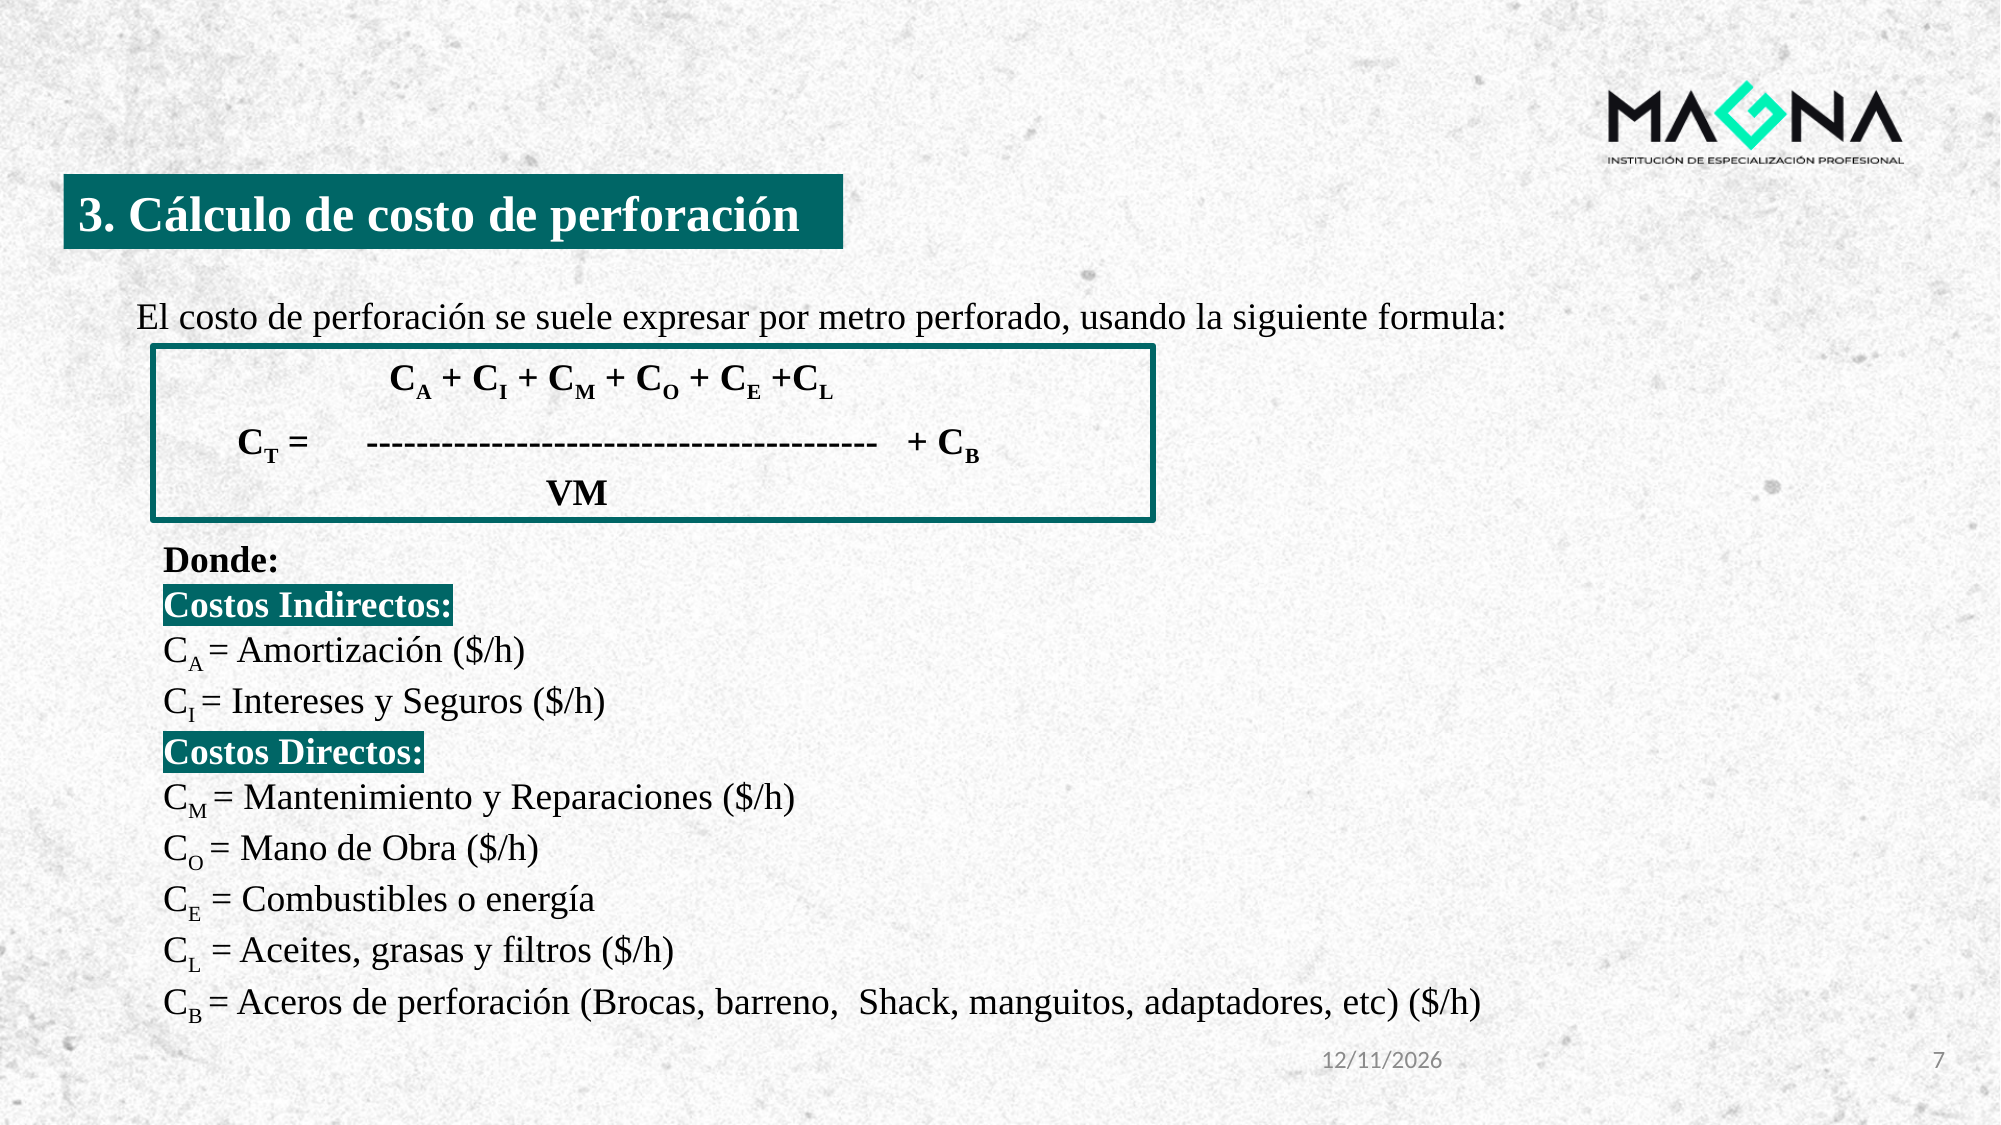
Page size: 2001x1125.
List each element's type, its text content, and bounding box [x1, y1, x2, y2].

text_box 3. Cálculo de costo de perforación [63, 174, 844, 249]
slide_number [1306, 1028, 1844, 1089]
picture [0, 0, 2001, 1125]
text_box CA + CI + CM + CO + CE +CL CT = ----------------------------------------- + CB VM [153, 345, 1153, 521]
slide_number 7 [1855, 1028, 1961, 1089]
text_box El costo de perforación se suele expresar por metro perforado, usando la siguiente formula: [121, 285, 1764, 345]
text_box Donde: Costos Indirectos: CA = Amortización ($/h) CI = Intereses y Seguros ($/h) Costos Directos: CM = Mantenimiento y Reparaciones ($/h) CO = Mano de Obra ($/h) CE = Combustibles o energía CL = Aceites, grasas y filtros ($/h) CB = Aceros de perforación (Brocas, barreno, Shack, manguitos, adaptadores, etc) ($/h) [148, 527, 1625, 1036]
